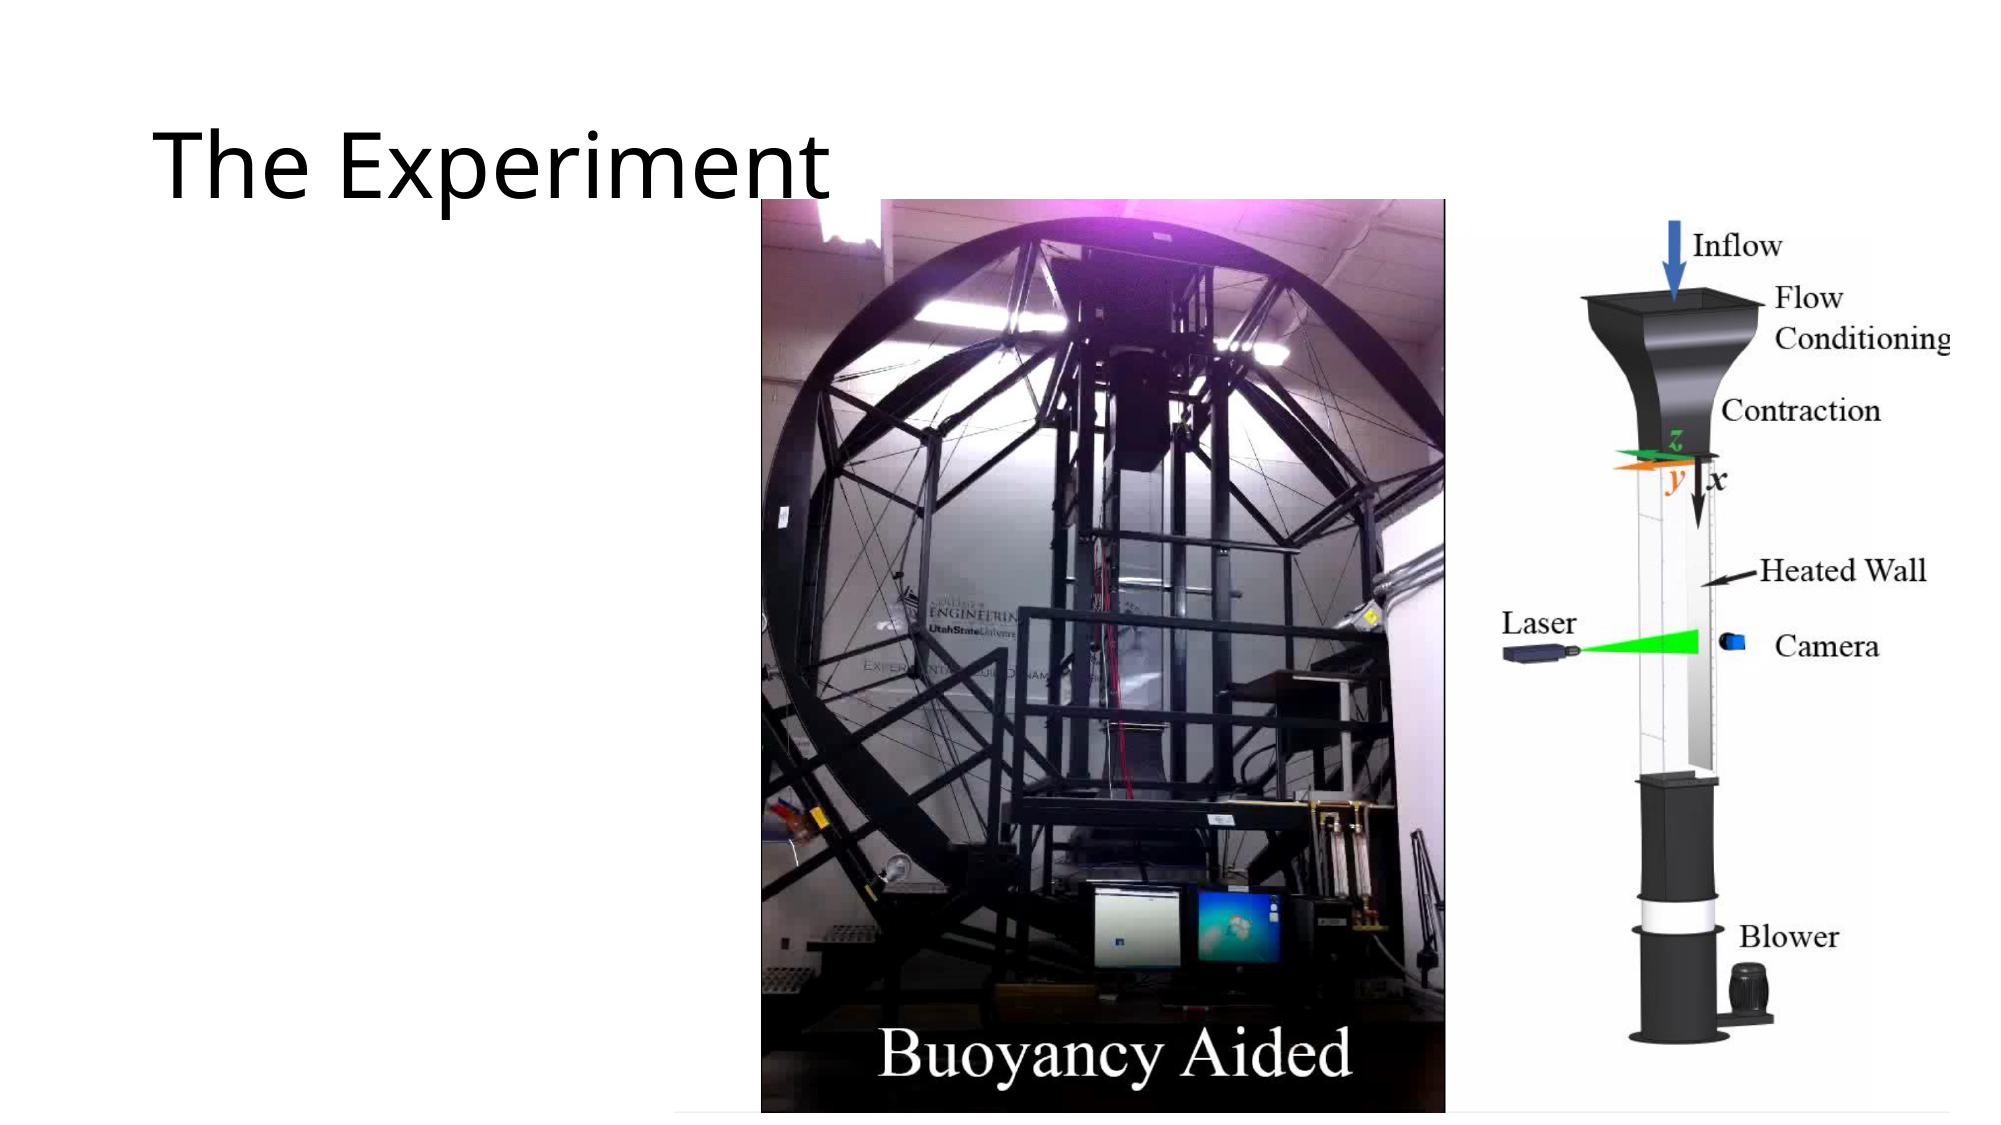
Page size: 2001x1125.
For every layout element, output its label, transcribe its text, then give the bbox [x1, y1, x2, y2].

title The Experiment [137, 59, 1863, 278]
picture [674, 199, 1951, 1114]
